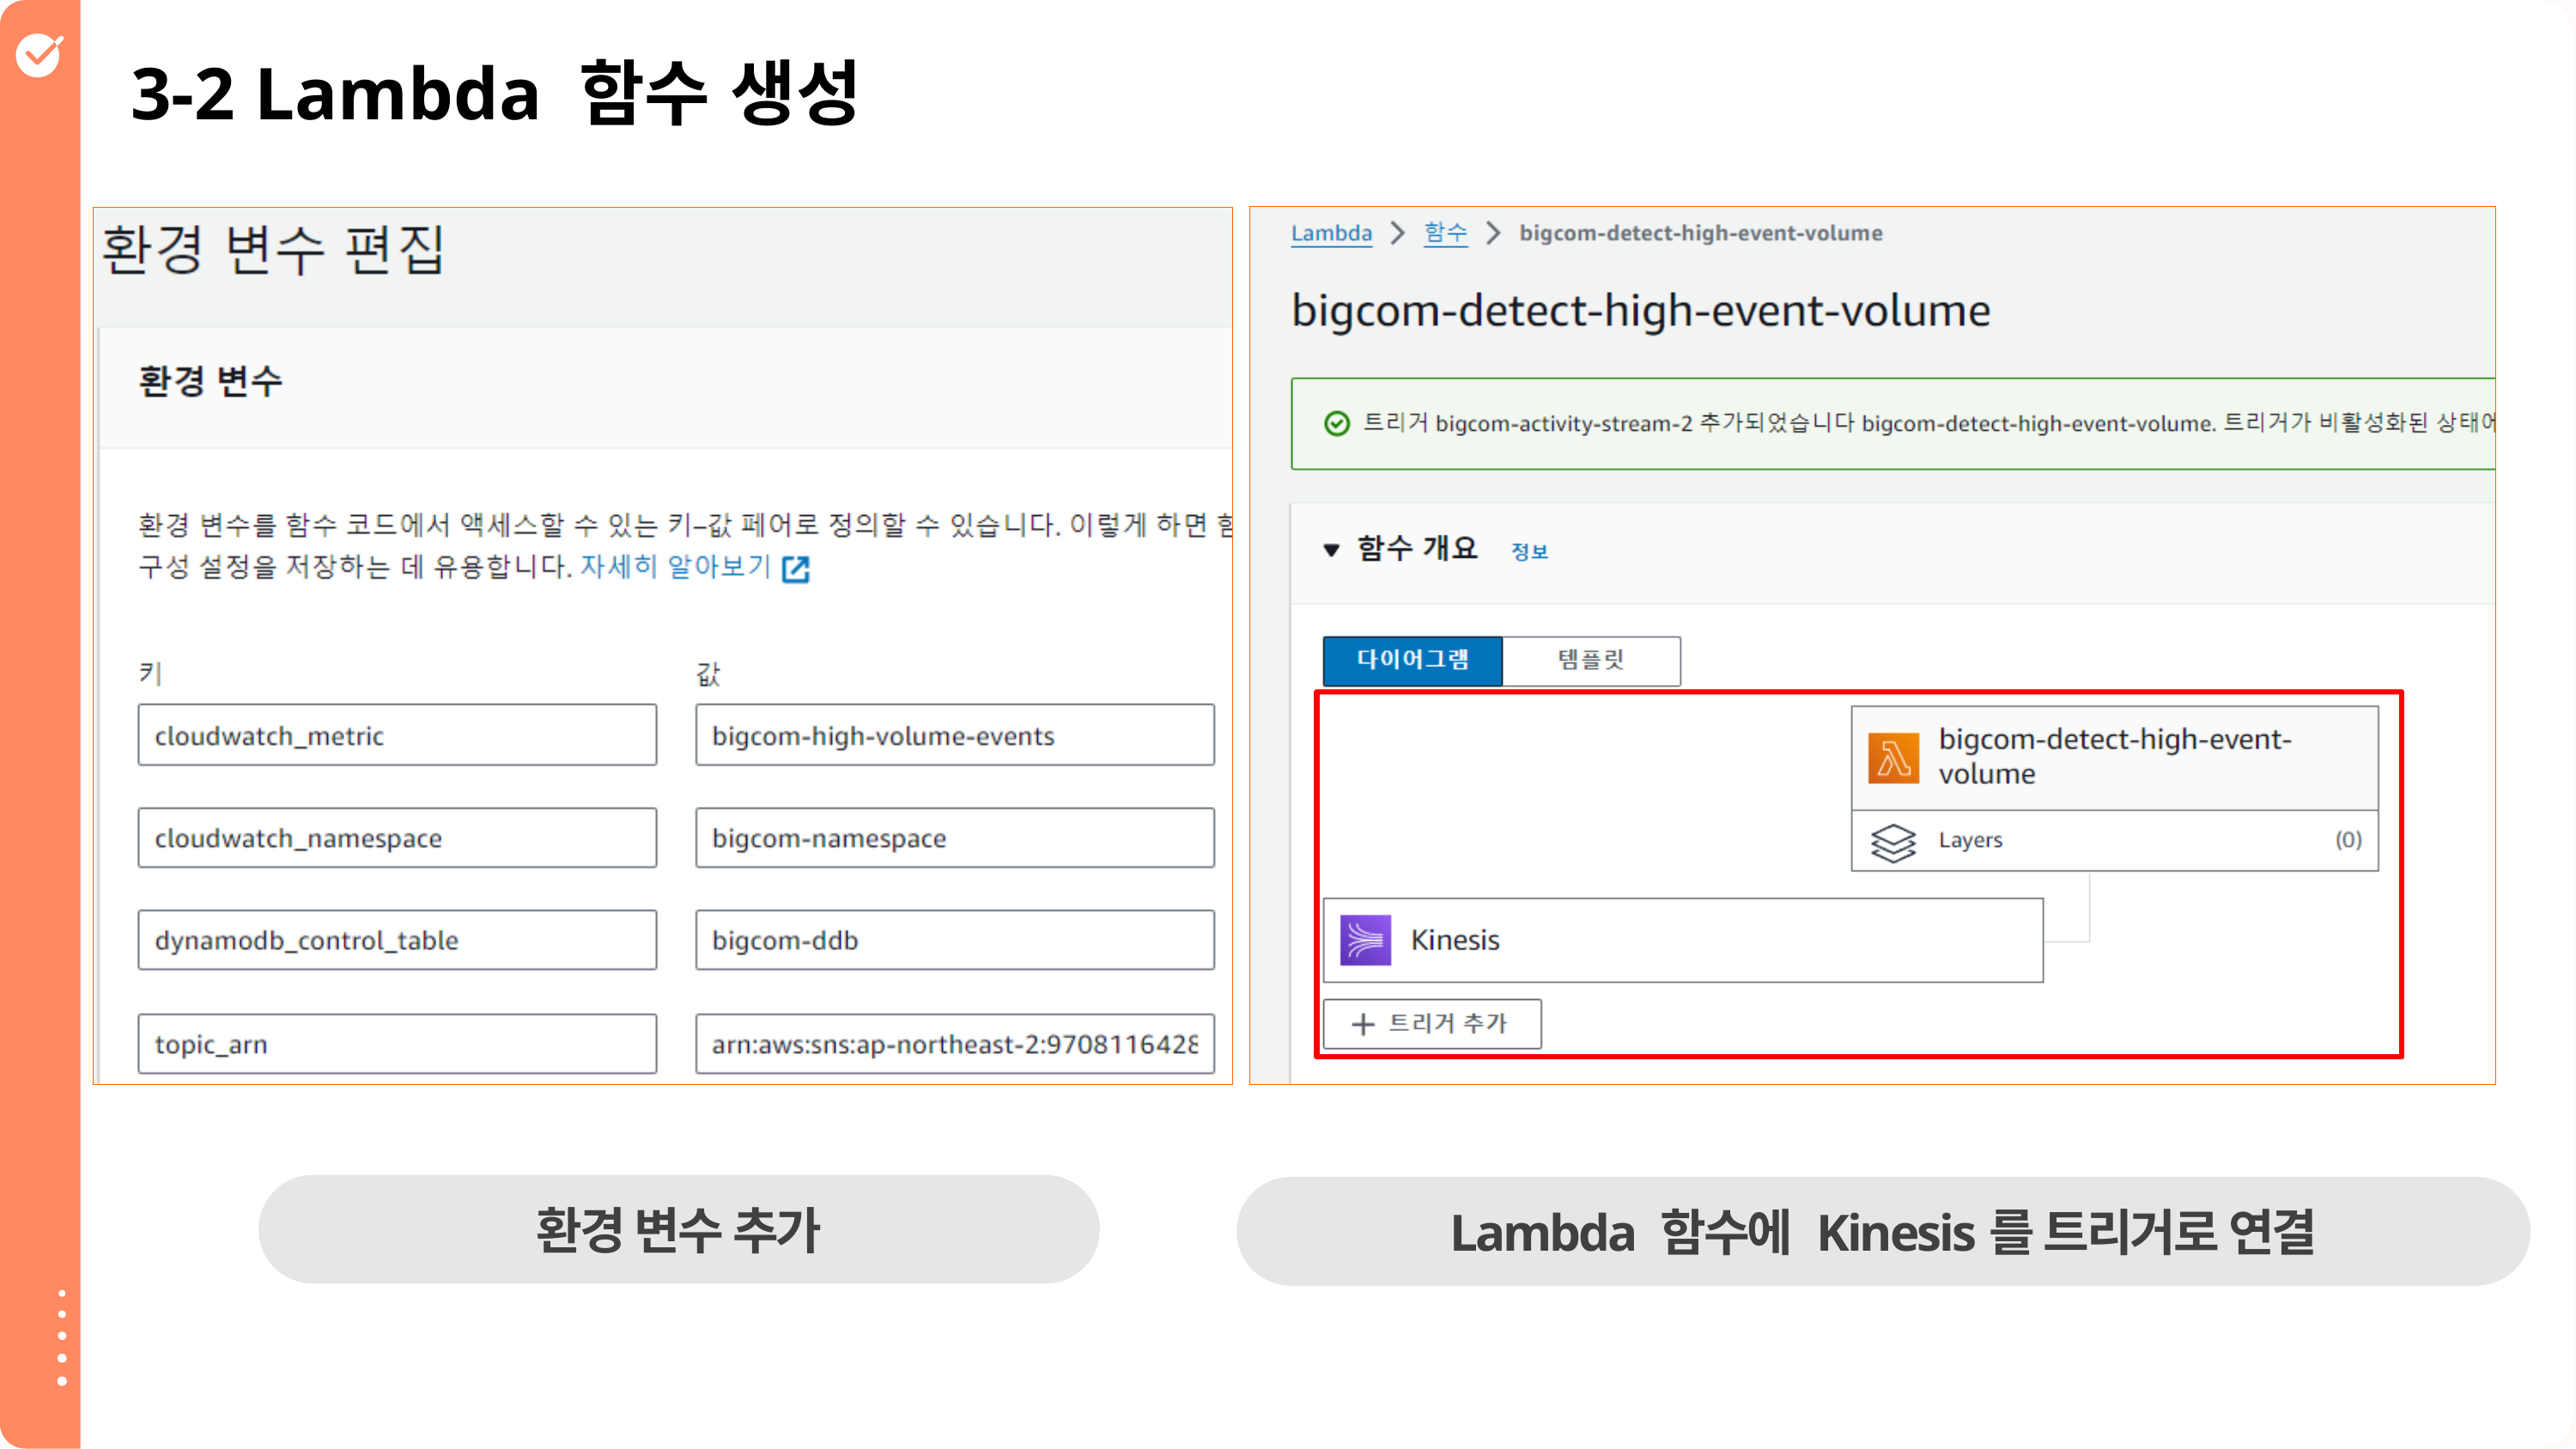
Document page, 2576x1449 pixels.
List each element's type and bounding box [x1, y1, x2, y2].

text_box [0, 0, 2575, 1449]
text_box [57, 1289, 68, 1386]
picture [1249, 206, 2496, 1085]
picture [93, 206, 1233, 1085]
